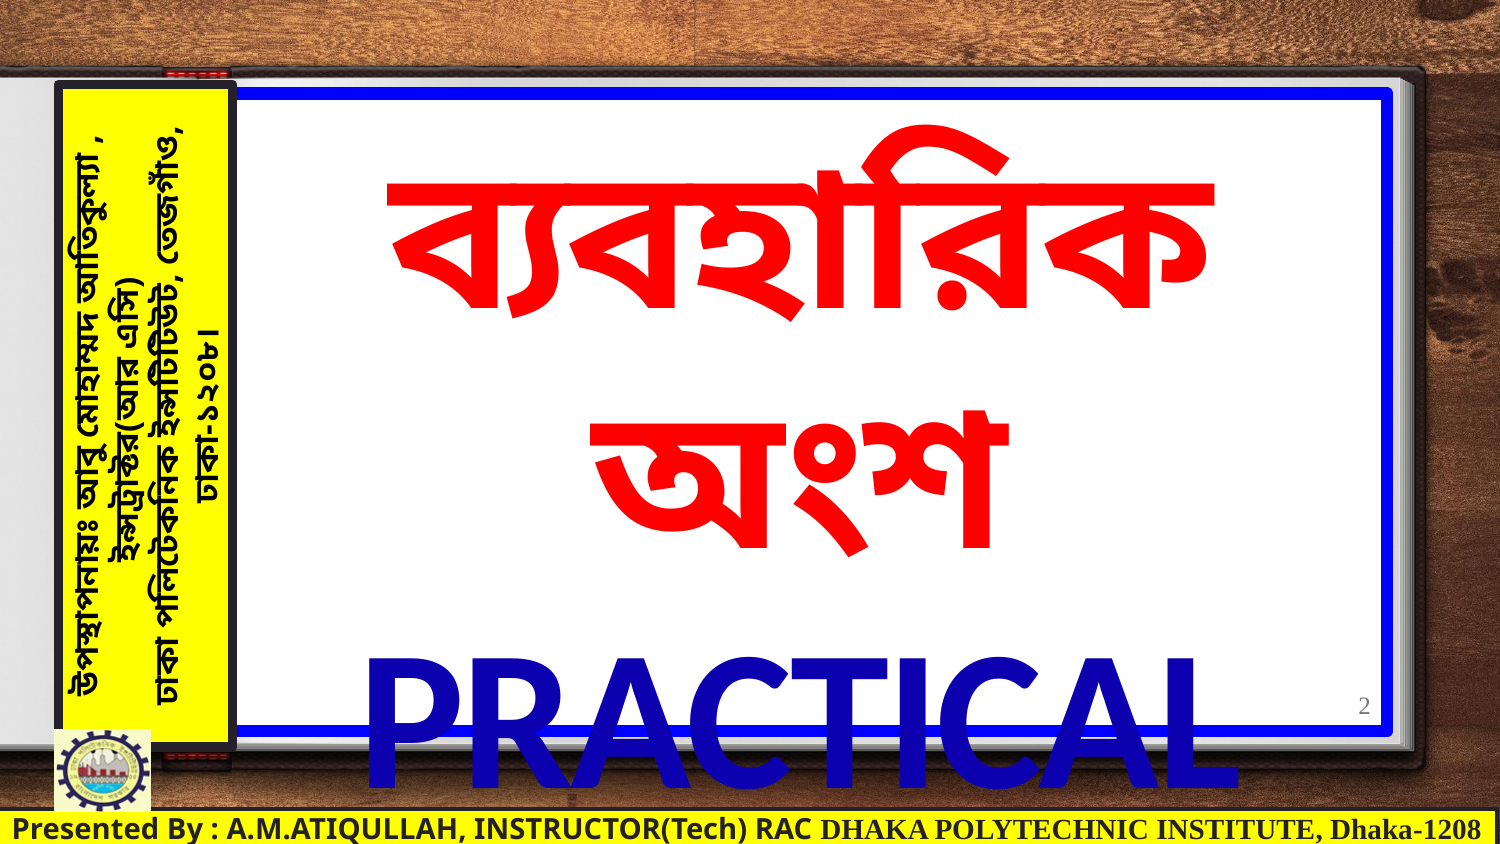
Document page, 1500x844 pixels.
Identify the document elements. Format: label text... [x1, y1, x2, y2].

subtitle ব্যবহারিক অংশ PRACTICAL 10-06-2021 [233, 92, 1389, 733]
text_box উপস্থাপনায়ঃ আবু মোহাম্মদ আতিকুল্যা , ইন্সট্রাক্টর(আর এসি) ঢাকা পলিটেকনিক ইন্সটিটিউট, তেজগাঁও, ঢাকা-১২০৮। [58, 84, 233, 747]
picture [0, 0, 1500, 844]
slide_number 2 [1295, 672, 1386, 737]
text_box Presented By : A.M.ATIQULLAH, INSTRUCTOR(Tech) RAC DHAKA POLYTECHNIC INSTITUTE, Dhaka-1208 [0, 807, 1499, 844]
